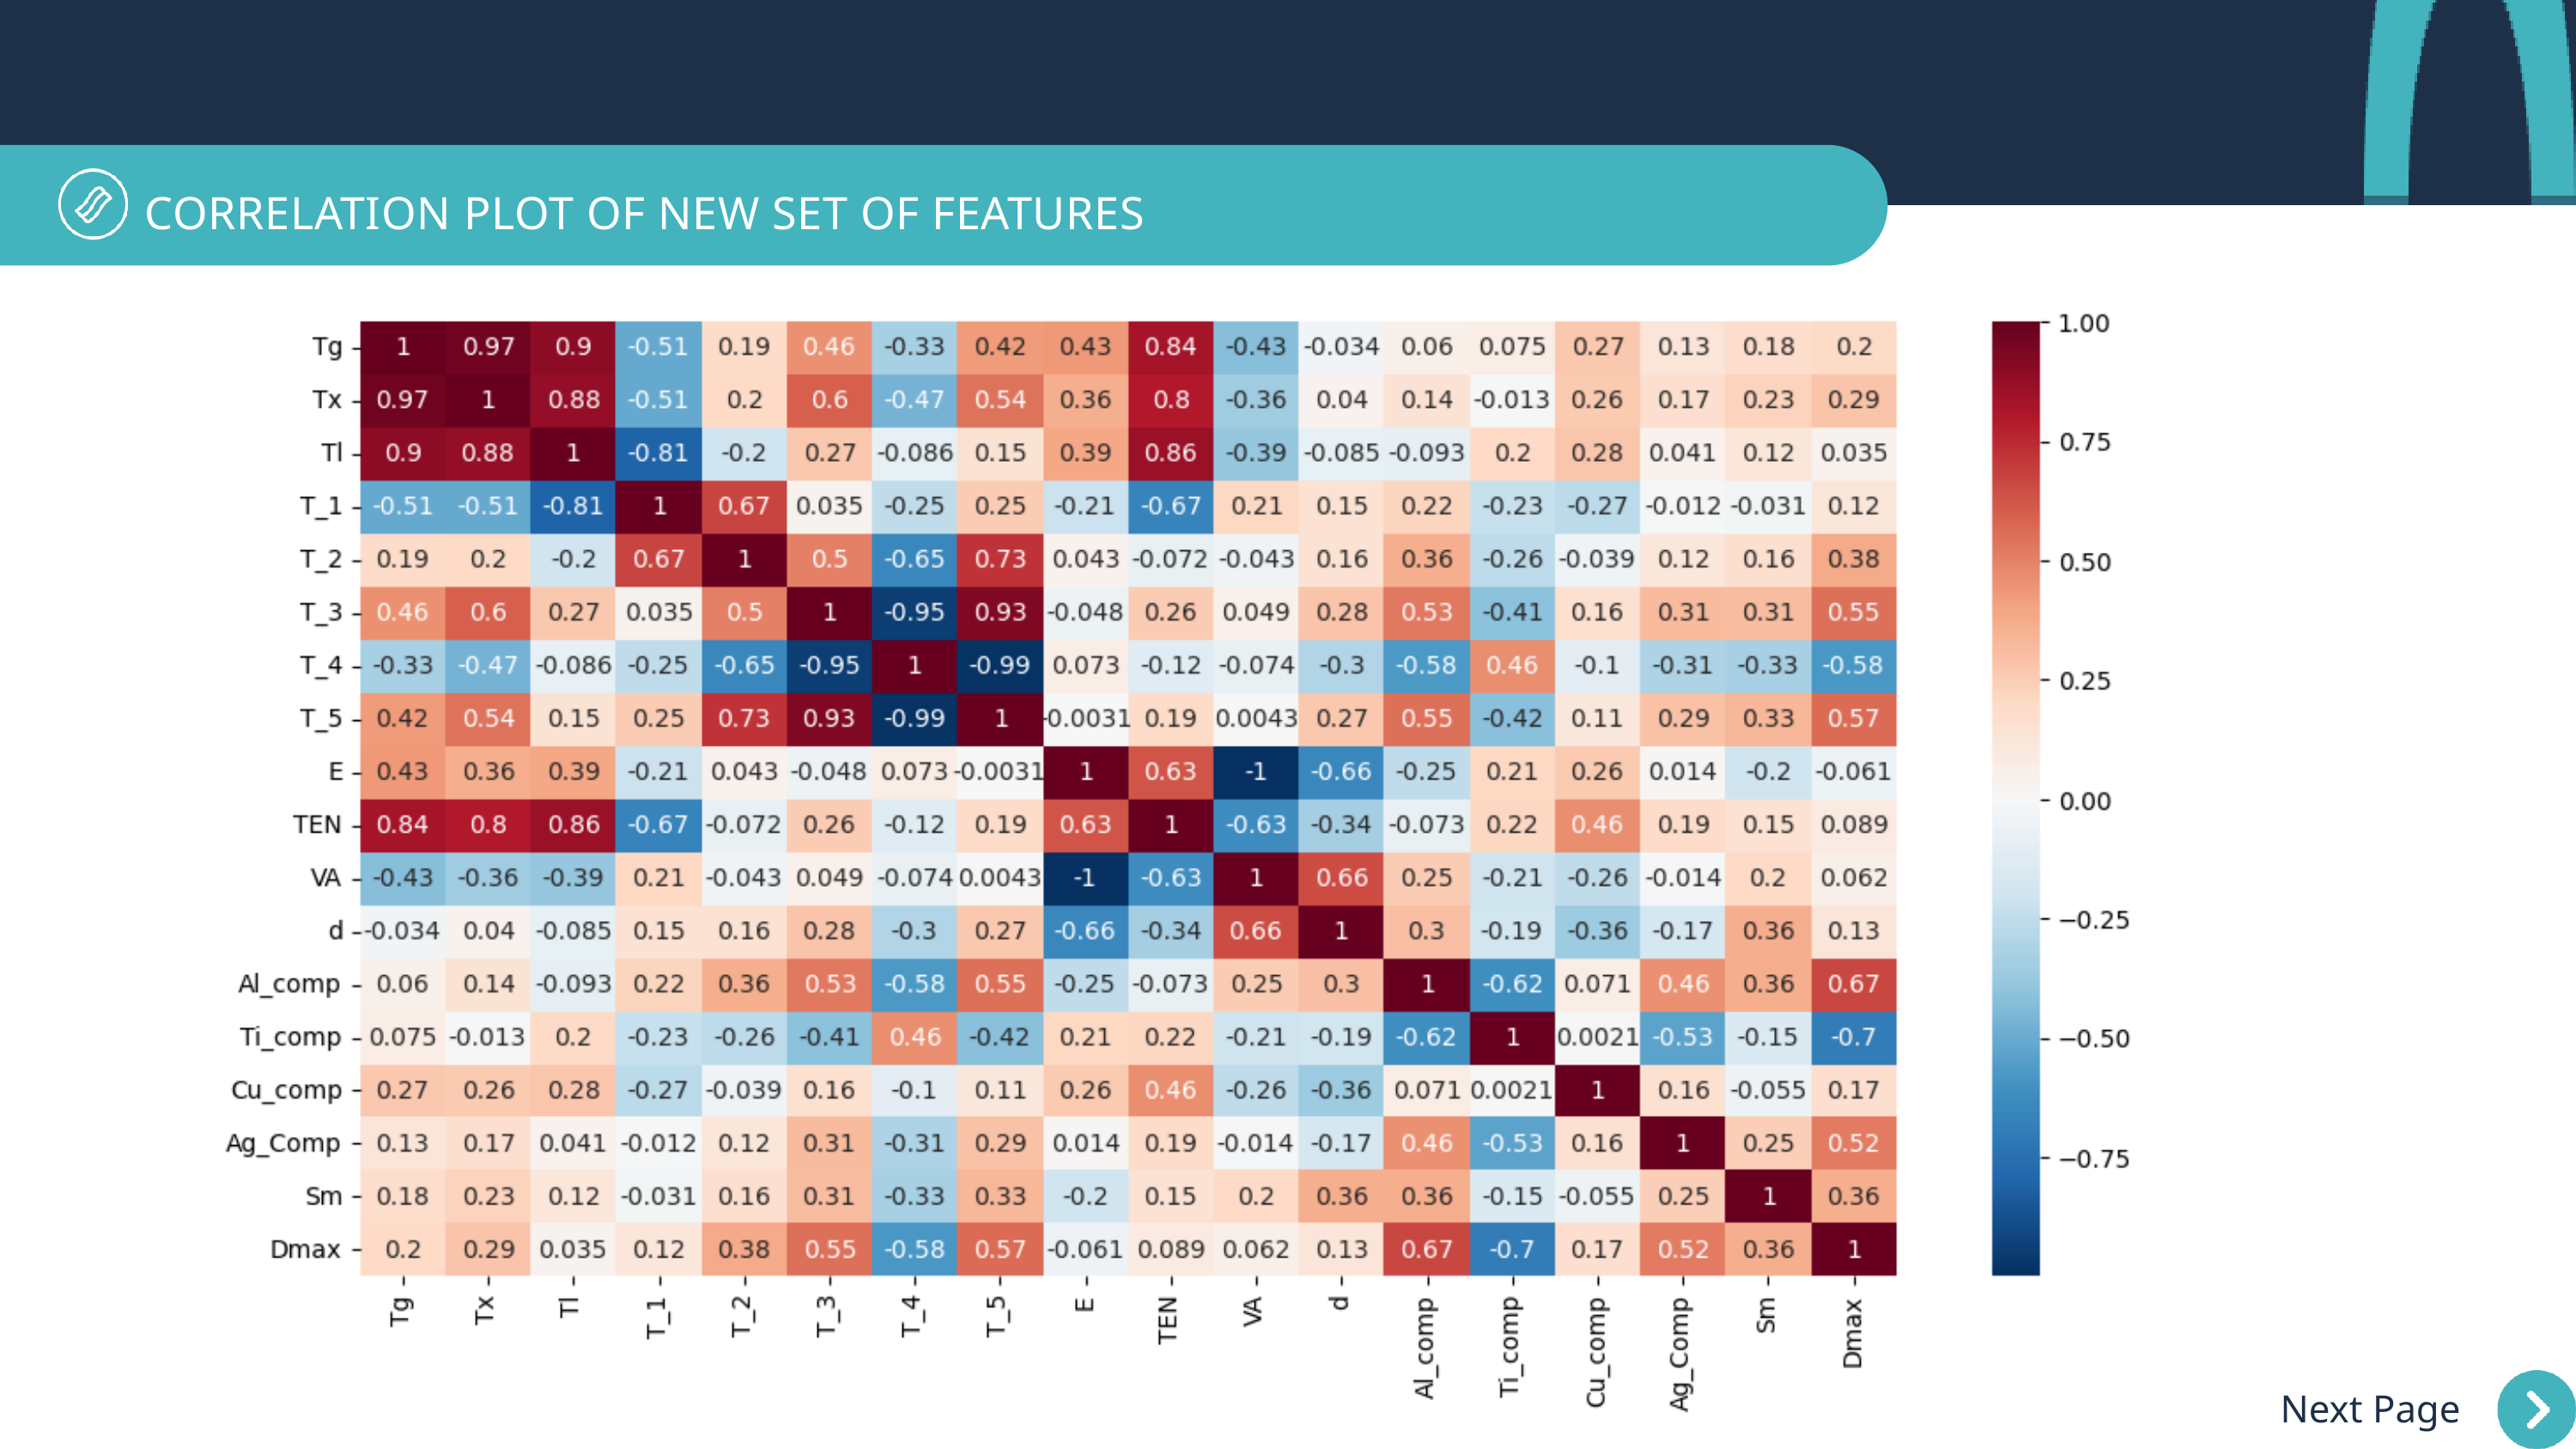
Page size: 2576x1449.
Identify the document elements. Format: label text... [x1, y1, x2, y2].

text_box Next Page [2148, 1378, 2461, 1431]
text_box [0, 0, 2364, 205]
text_box [2497, 1370, 2576, 1449]
text_box [2364, 0, 2576, 206]
text_box [209, 295, 2148, 1428]
text_box [55, 168, 128, 242]
text_box CORRELATION PLOT OF NEW SET OF FEATURES [144, 176, 1708, 239]
